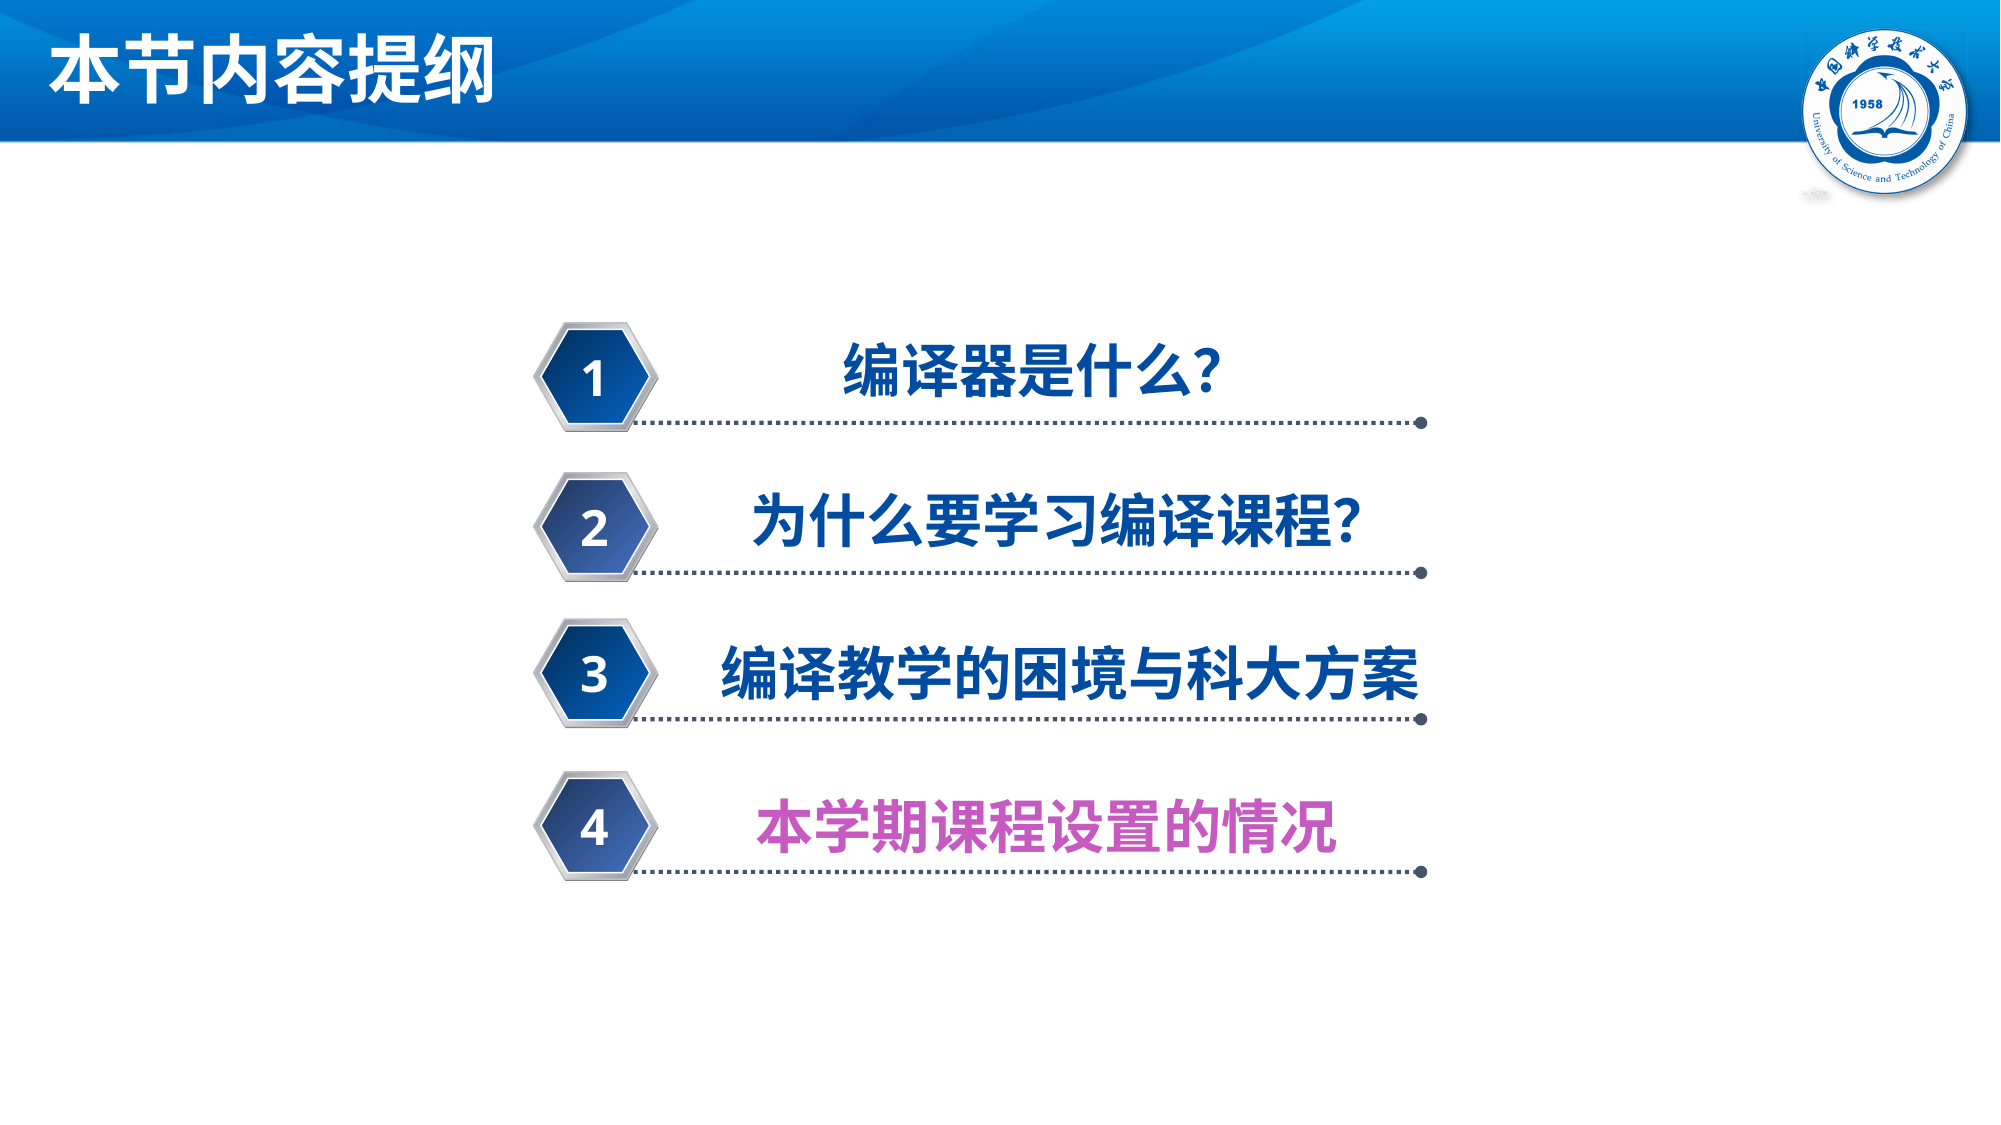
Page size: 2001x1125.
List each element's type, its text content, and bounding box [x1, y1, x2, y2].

title 本节内容提纲 [32, 22, 1619, 124]
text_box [533, 472, 1421, 582]
picture [0, 0, 2000, 204]
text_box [533, 771, 1421, 882]
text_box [533, 322, 1421, 432]
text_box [533, 619, 1440, 729]
